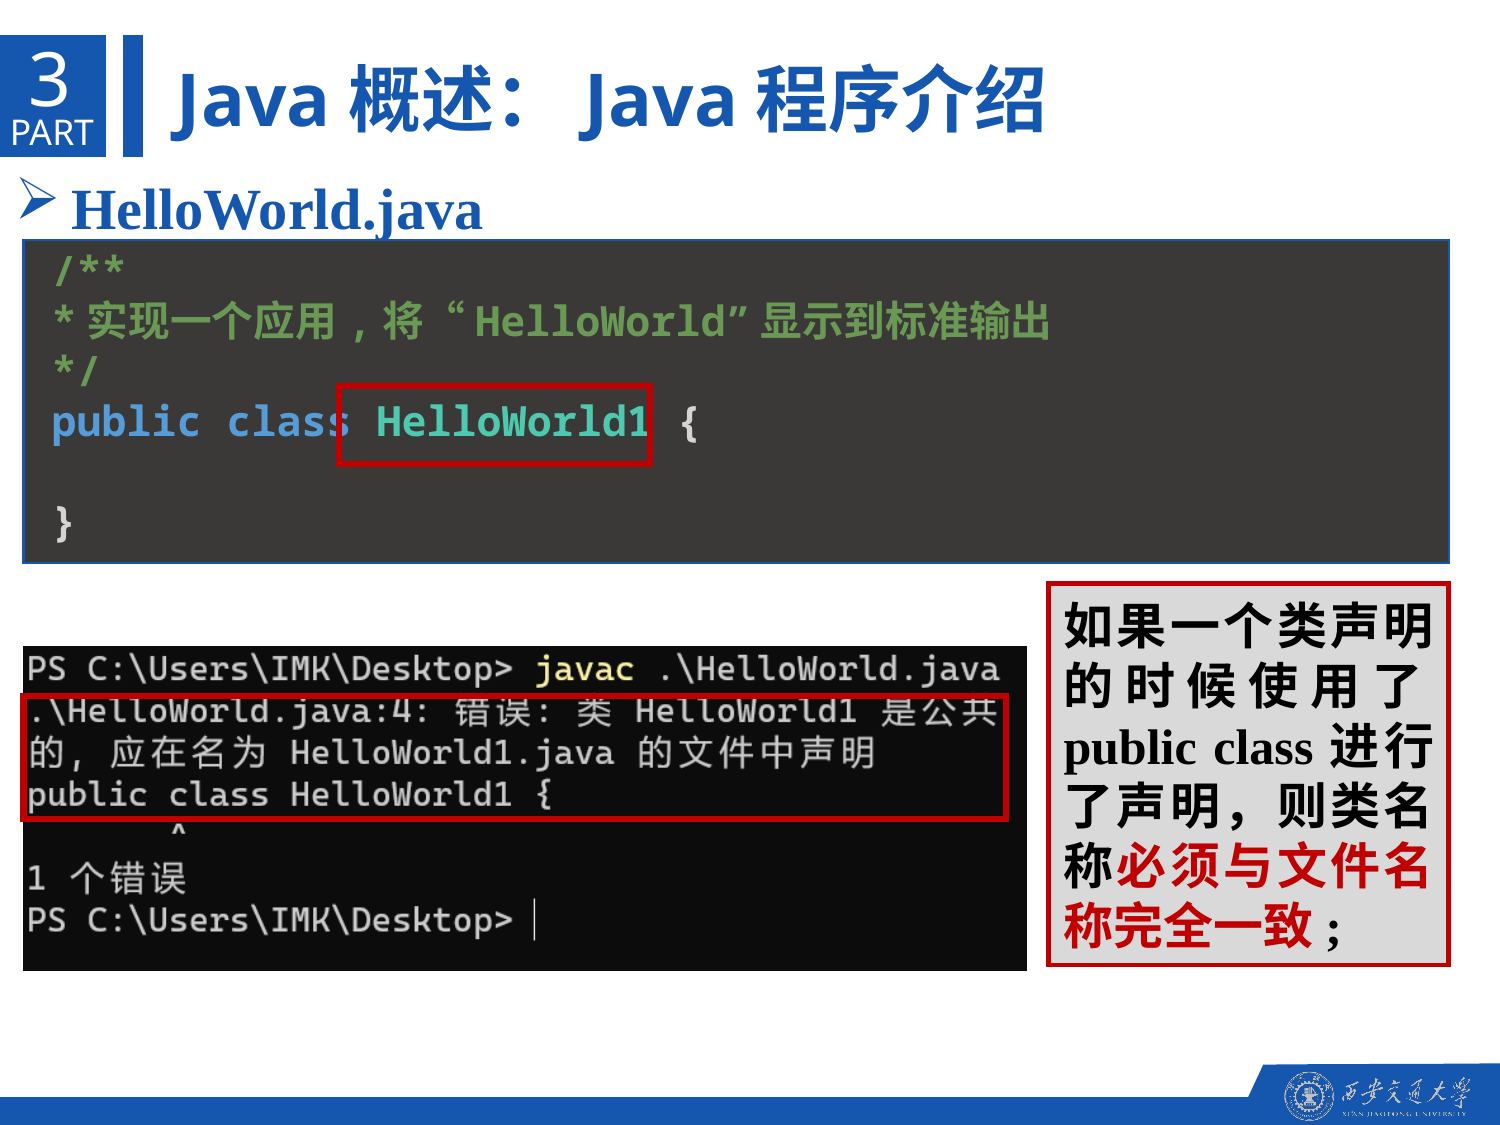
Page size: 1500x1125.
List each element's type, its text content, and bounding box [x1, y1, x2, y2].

text_box HelloWorld.java [0, 149, 1500, 249]
text_box PART [9, 109, 95, 149]
text_box Java概述：Java程序介绍 [162, 45, 1219, 149]
picture [23, 646, 1027, 971]
text_box [22, 239, 1450, 564]
text_box 3 [14, 23, 87, 129]
text_box 如果一个类声明的时候使用了public class进行了声明，则类名称必须与文件名称完全一致; [1048, 583, 1450, 966]
text_box /** *实现一个应用,将“HelloWorld”显示到标准输出 */ public class HelloWorld1 { } [36, 237, 1401, 553]
text_box [338, 385, 651, 465]
